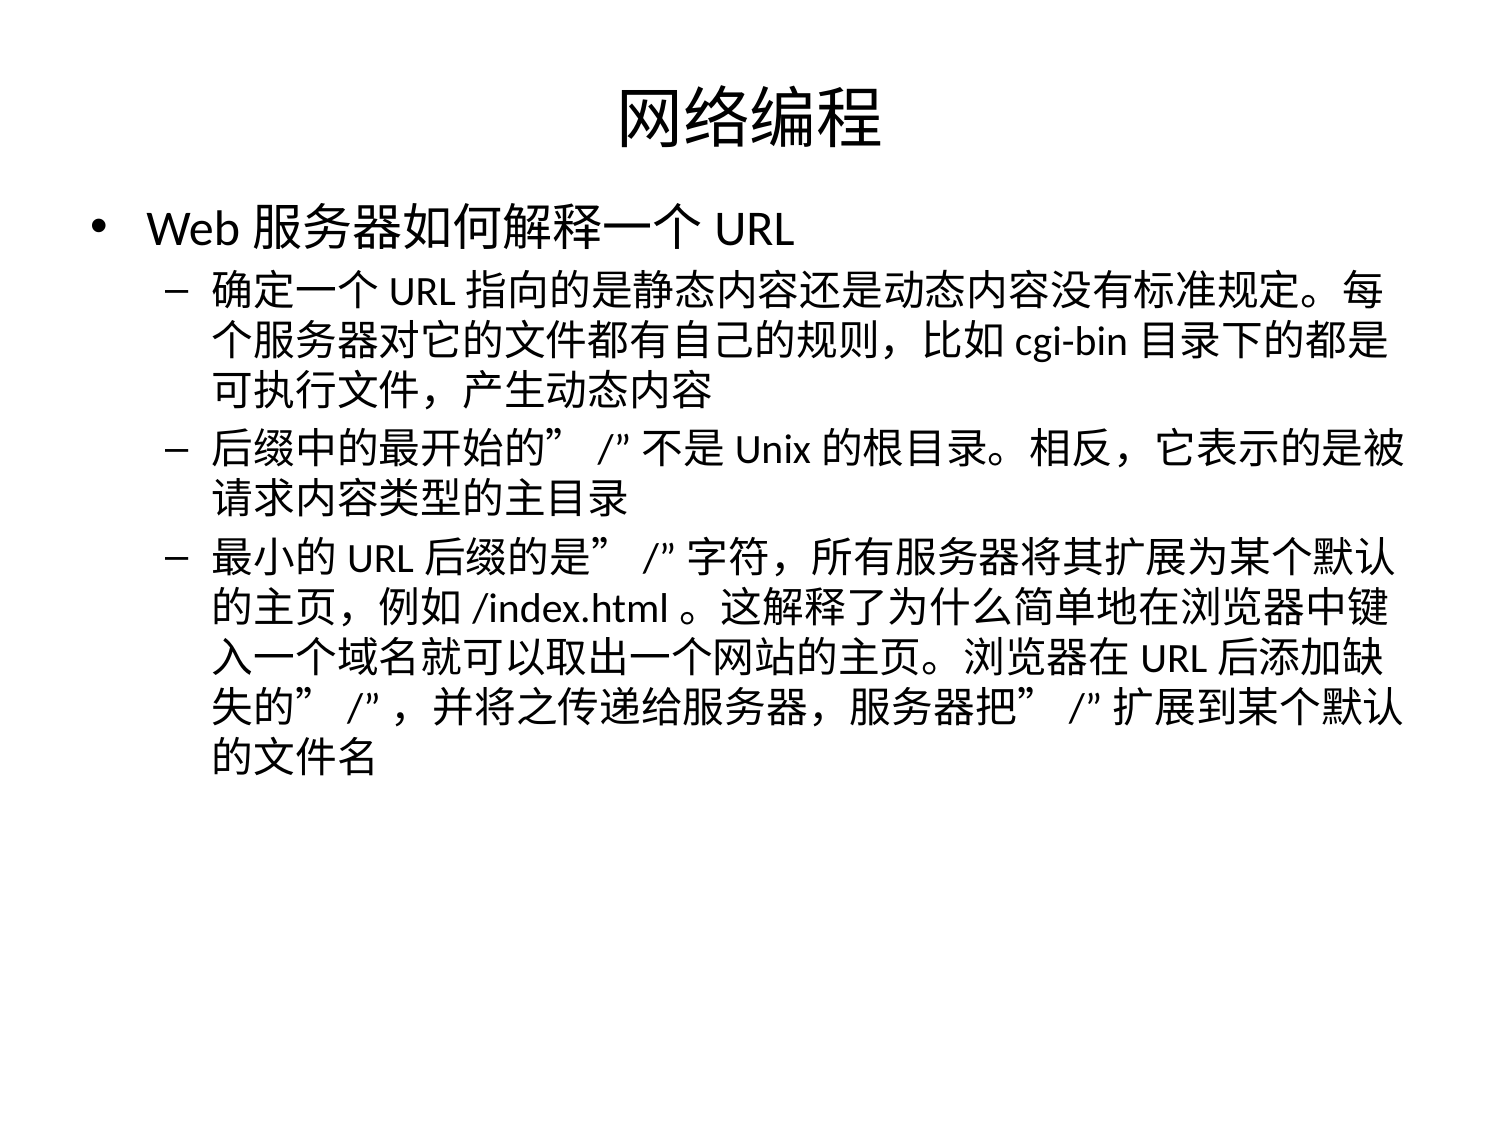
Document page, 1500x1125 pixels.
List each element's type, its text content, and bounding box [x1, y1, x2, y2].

title 网络编程 [75, 45, 1425, 187]
list Web服务器如何解释一个URL 确定一个URL指向的是静态内容还是动态内容没有标准规定。每个服务器对它的文件都有自己的规则，比如cgi-bin目录下的都是可执行文件，产生动态内容 后缀中的最开始的”/”不是Unix的根目录。相反，它表示的是被请求内容类型的主目录 最小的URL后缀的是”/”字符，所有服务器将其扩展为某个默认的主页，例如/index.html。这解释了为什么简单地在浏览器中键入一个域名就可以取出一个网站的主页。浏览器在URL后添加缺失的”/”，并将之传递给服务器，服务器把”/”扩展到某个默认的文件名 [75, 187, 1425, 1100]
